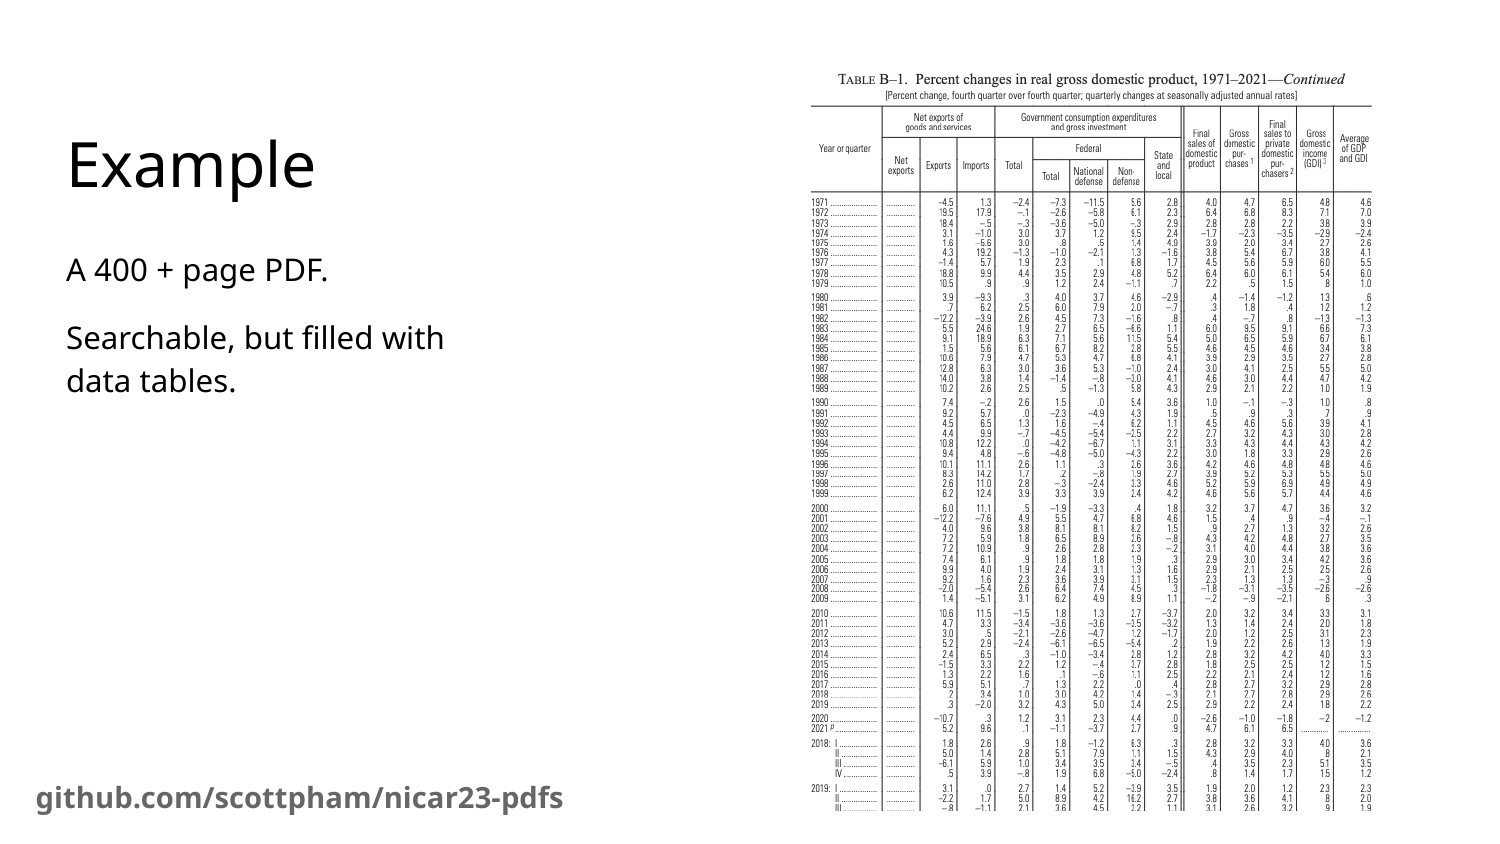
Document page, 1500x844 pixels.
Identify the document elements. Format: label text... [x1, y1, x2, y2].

picture [749, 16, 1422, 811]
title Example [51, 91, 512, 216]
list A 400 + page PDF. Searchable, but filled with data tables. [51, 229, 512, 687]
